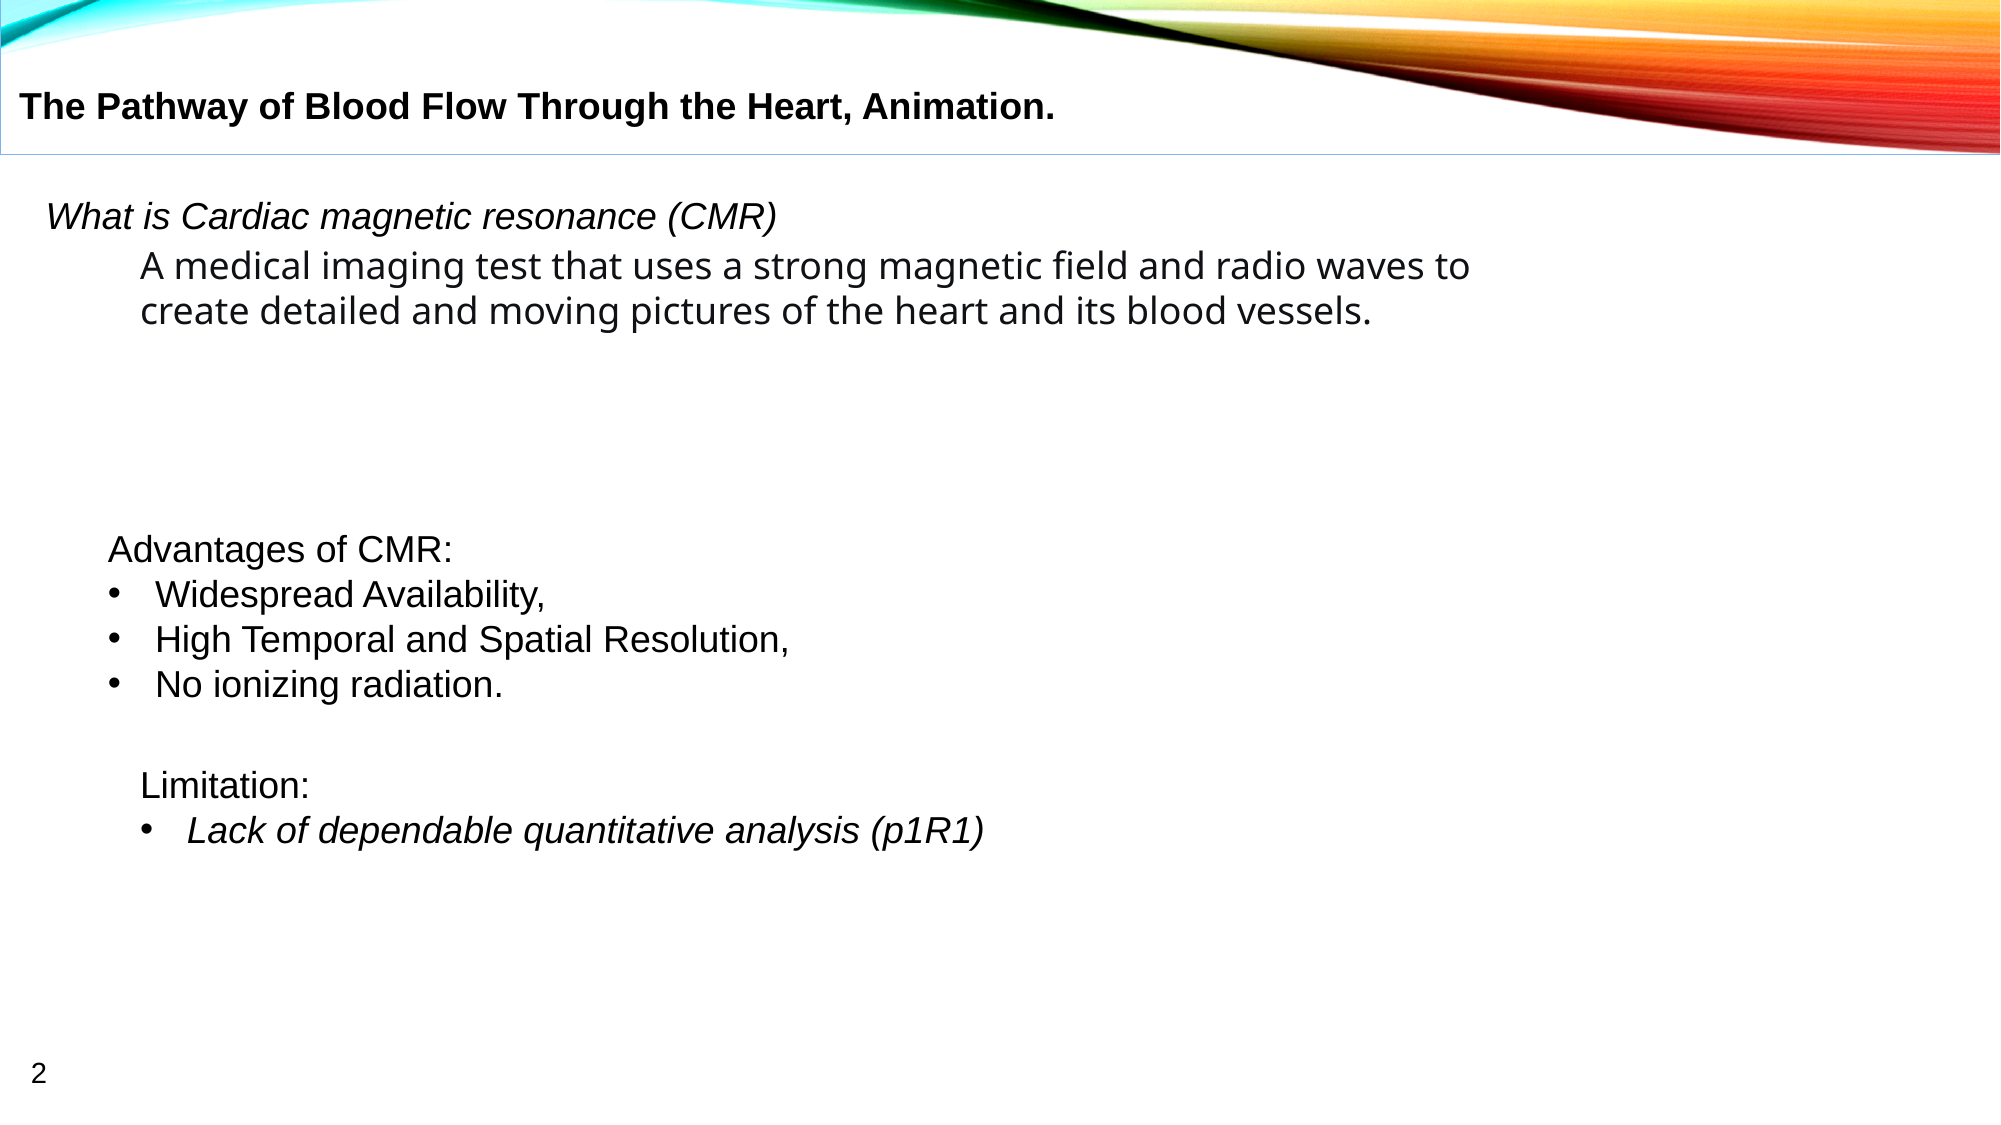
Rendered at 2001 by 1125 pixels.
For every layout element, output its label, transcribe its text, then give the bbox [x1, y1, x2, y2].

text_box Limitation: Lack of dependable quantitative analysis (p1R1) [125, 754, 1133, 859]
picture [0, 0, 2000, 155]
text_box Advantages of CMR: Widespread Availability, High Temporal and Spatial Resolution, No ionizing radiation. [93, 517, 1101, 713]
text_box A medical imaging test that uses a strong magnetic field and radio waves to create detailed and moving pictures of the heart and its blood vessels. [125, 234, 1564, 340]
slide_number 2 [0, 1046, 63, 1125]
text_box What is Cardiac magnetic resonance (CMR) [30, 184, 1038, 245]
